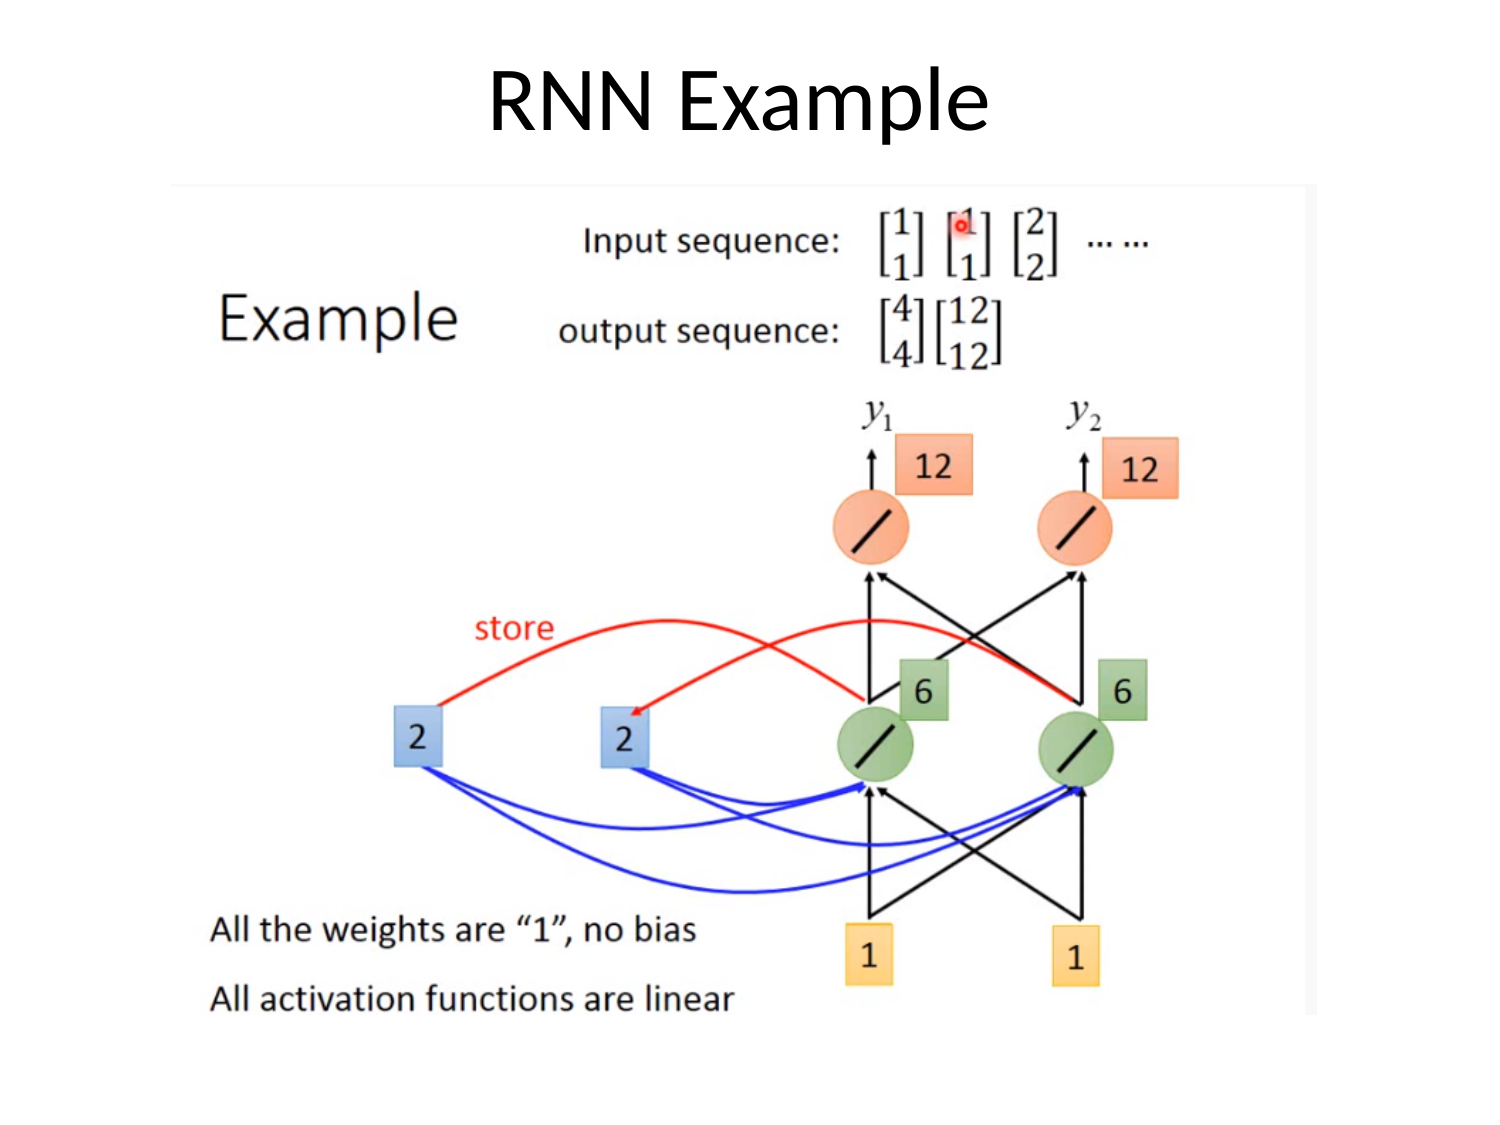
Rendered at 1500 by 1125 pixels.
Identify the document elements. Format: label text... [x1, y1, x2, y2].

picture [170, 184, 1318, 1016]
title RNN Example [64, 0, 1415, 188]
